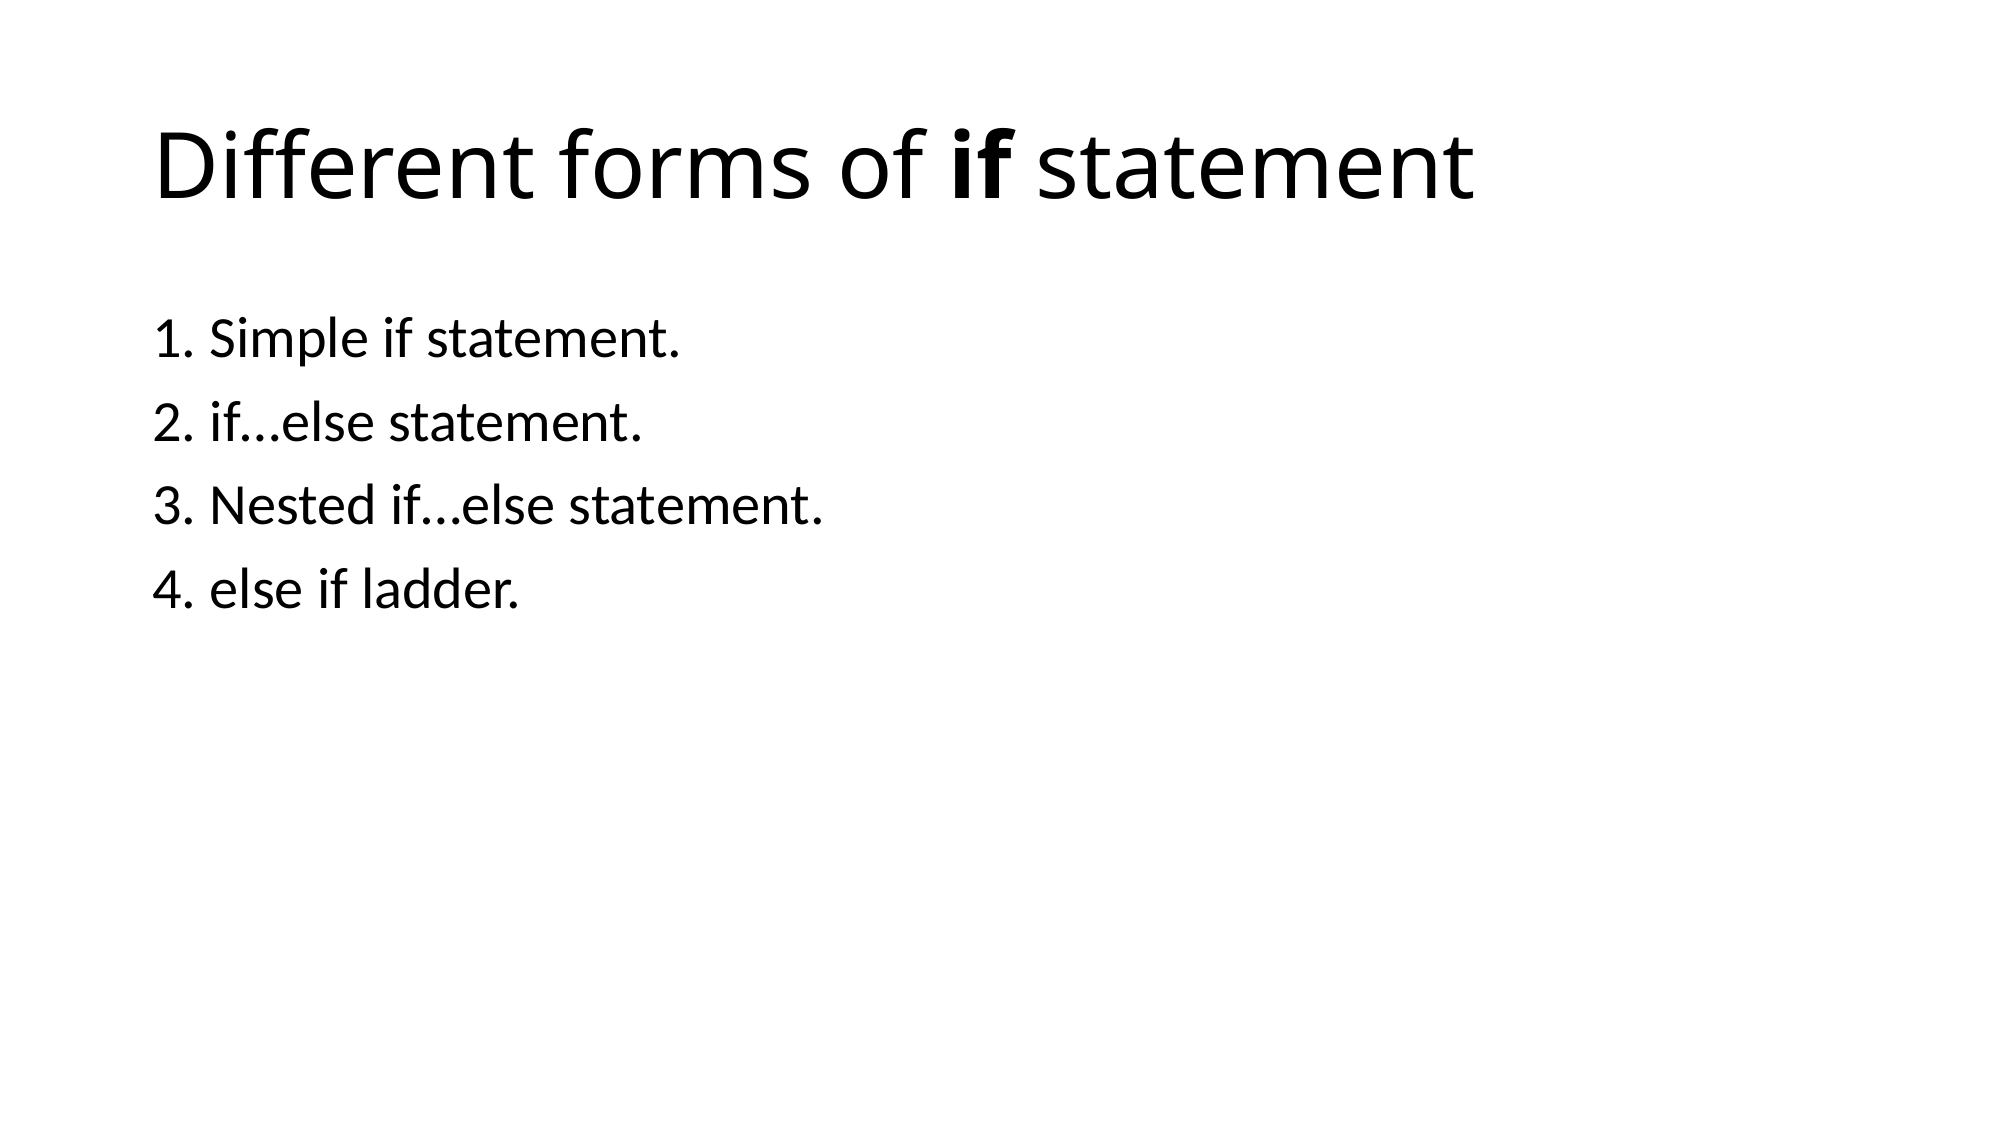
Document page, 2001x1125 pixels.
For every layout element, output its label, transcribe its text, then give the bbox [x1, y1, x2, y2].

list 1. Simple if statement. 2. if…else statement. 3. Nested if…else statement. 4. else if ladder. [137, 299, 1863, 1014]
title Different forms of if statement [137, 59, 1863, 278]
